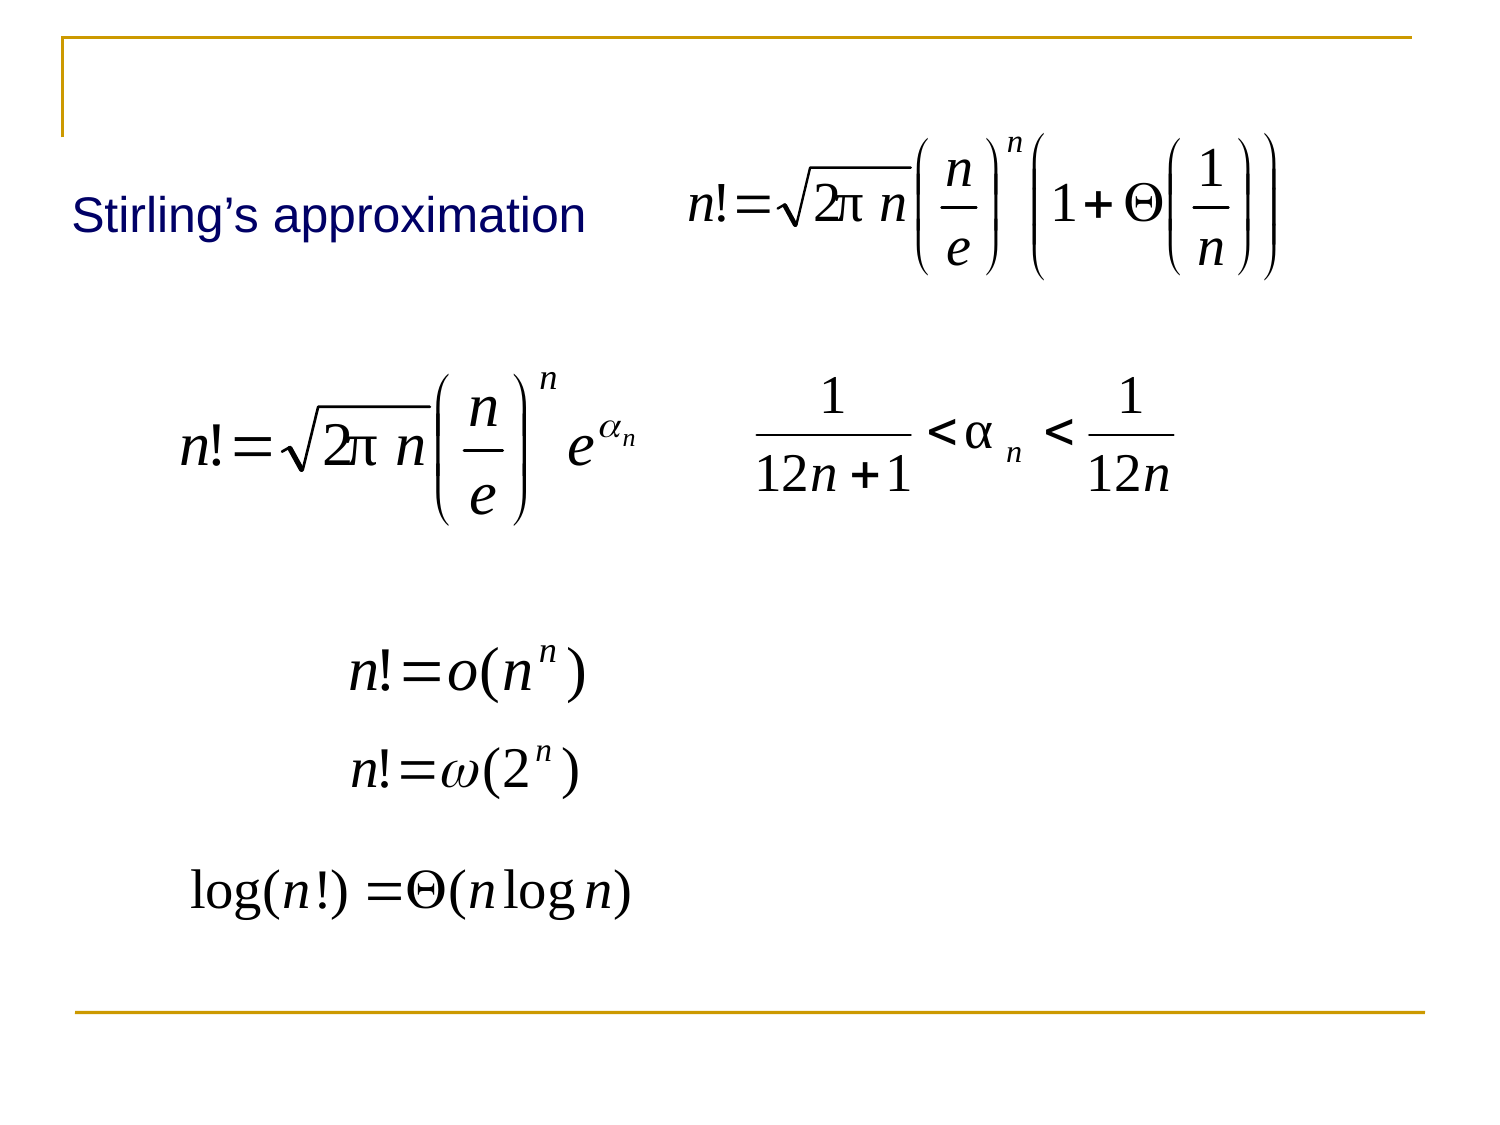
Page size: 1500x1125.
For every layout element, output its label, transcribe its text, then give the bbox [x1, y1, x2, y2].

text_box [338, 623, 599, 717]
text_box Stirling’s approximation [56, 144, 616, 250]
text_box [747, 361, 1185, 504]
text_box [182, 857, 642, 933]
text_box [169, 346, 655, 539]
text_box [341, 724, 590, 812]
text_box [678, 112, 1294, 293]
